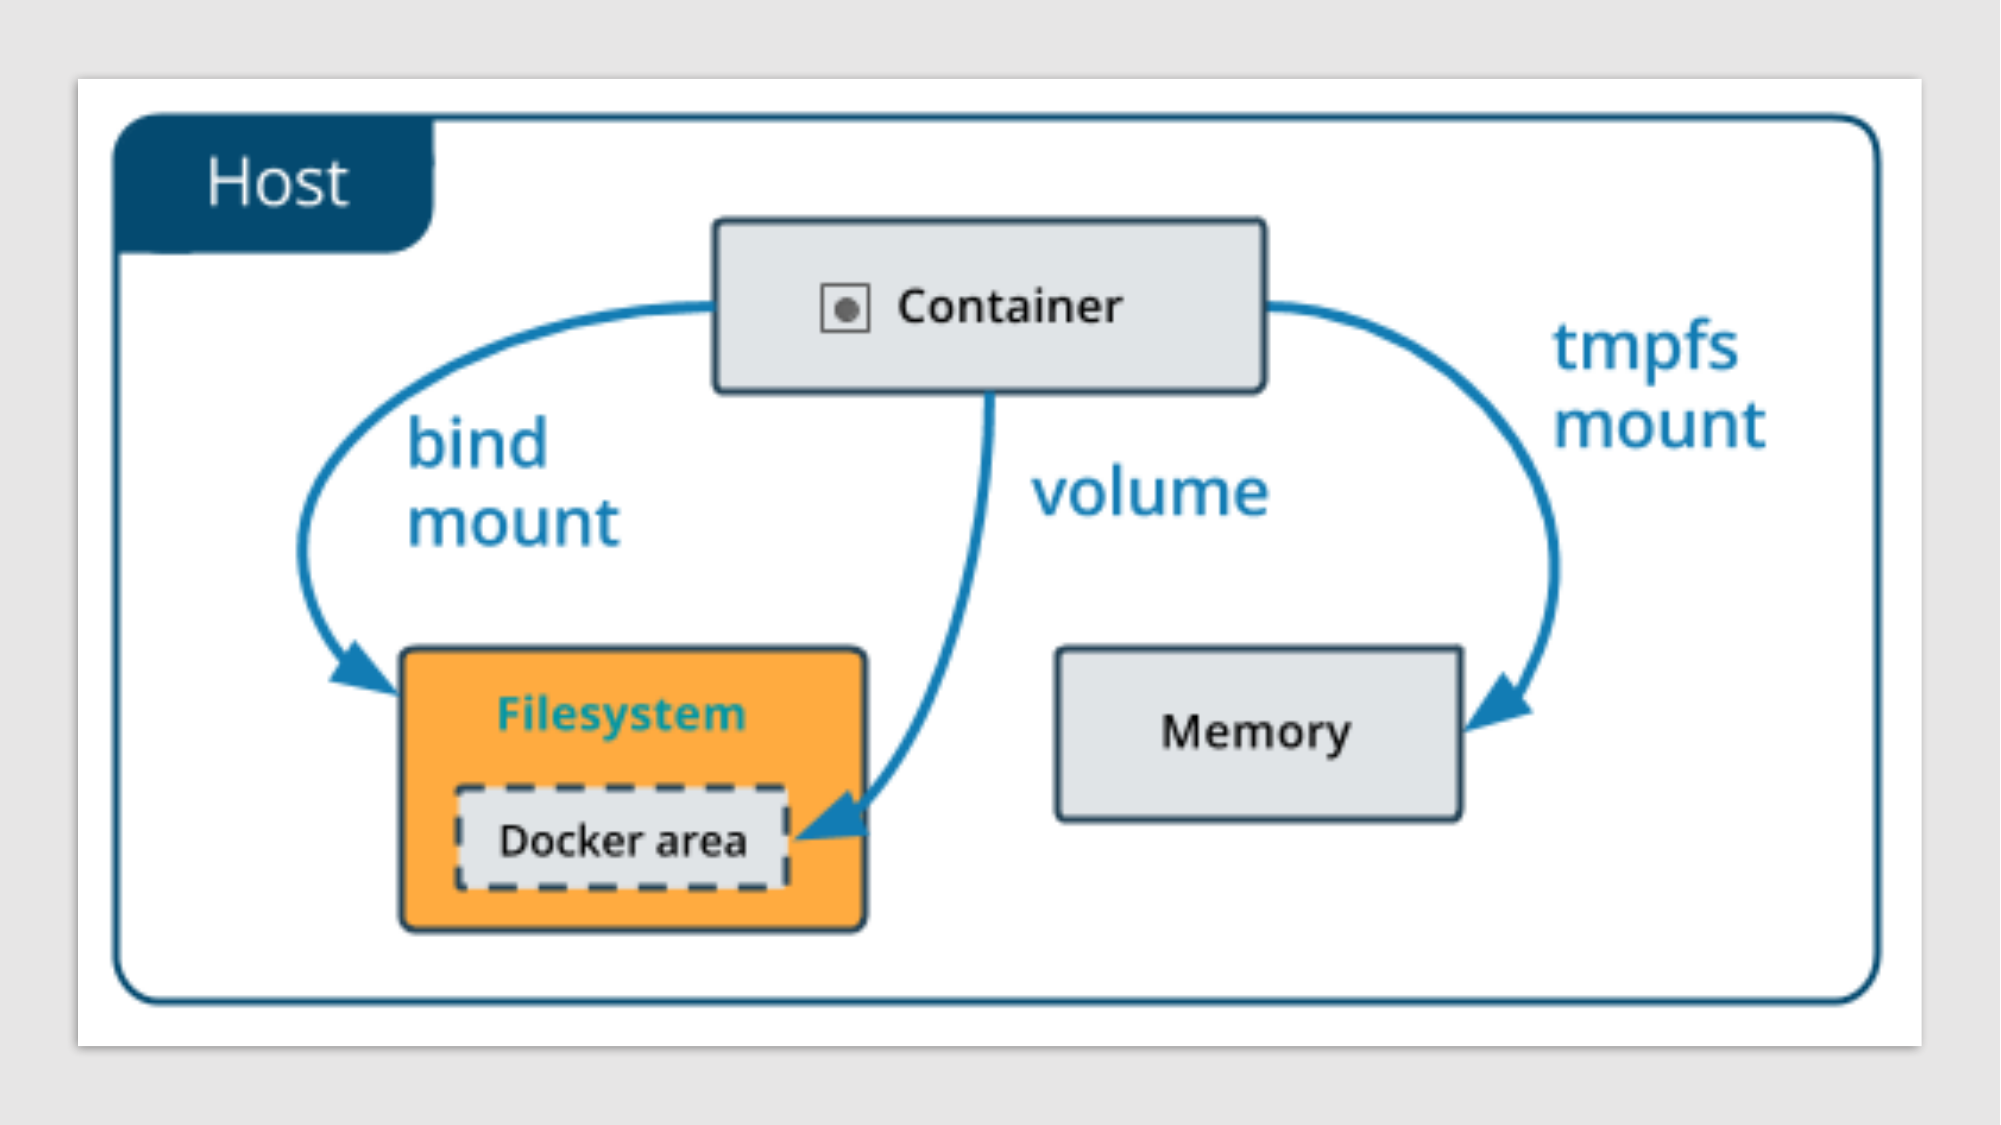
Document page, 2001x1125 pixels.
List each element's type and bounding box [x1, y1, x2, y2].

text_box [77, 78, 1923, 1047]
text_box [0, 0, 2000, 1125]
list [105, 106, 1895, 1019]
